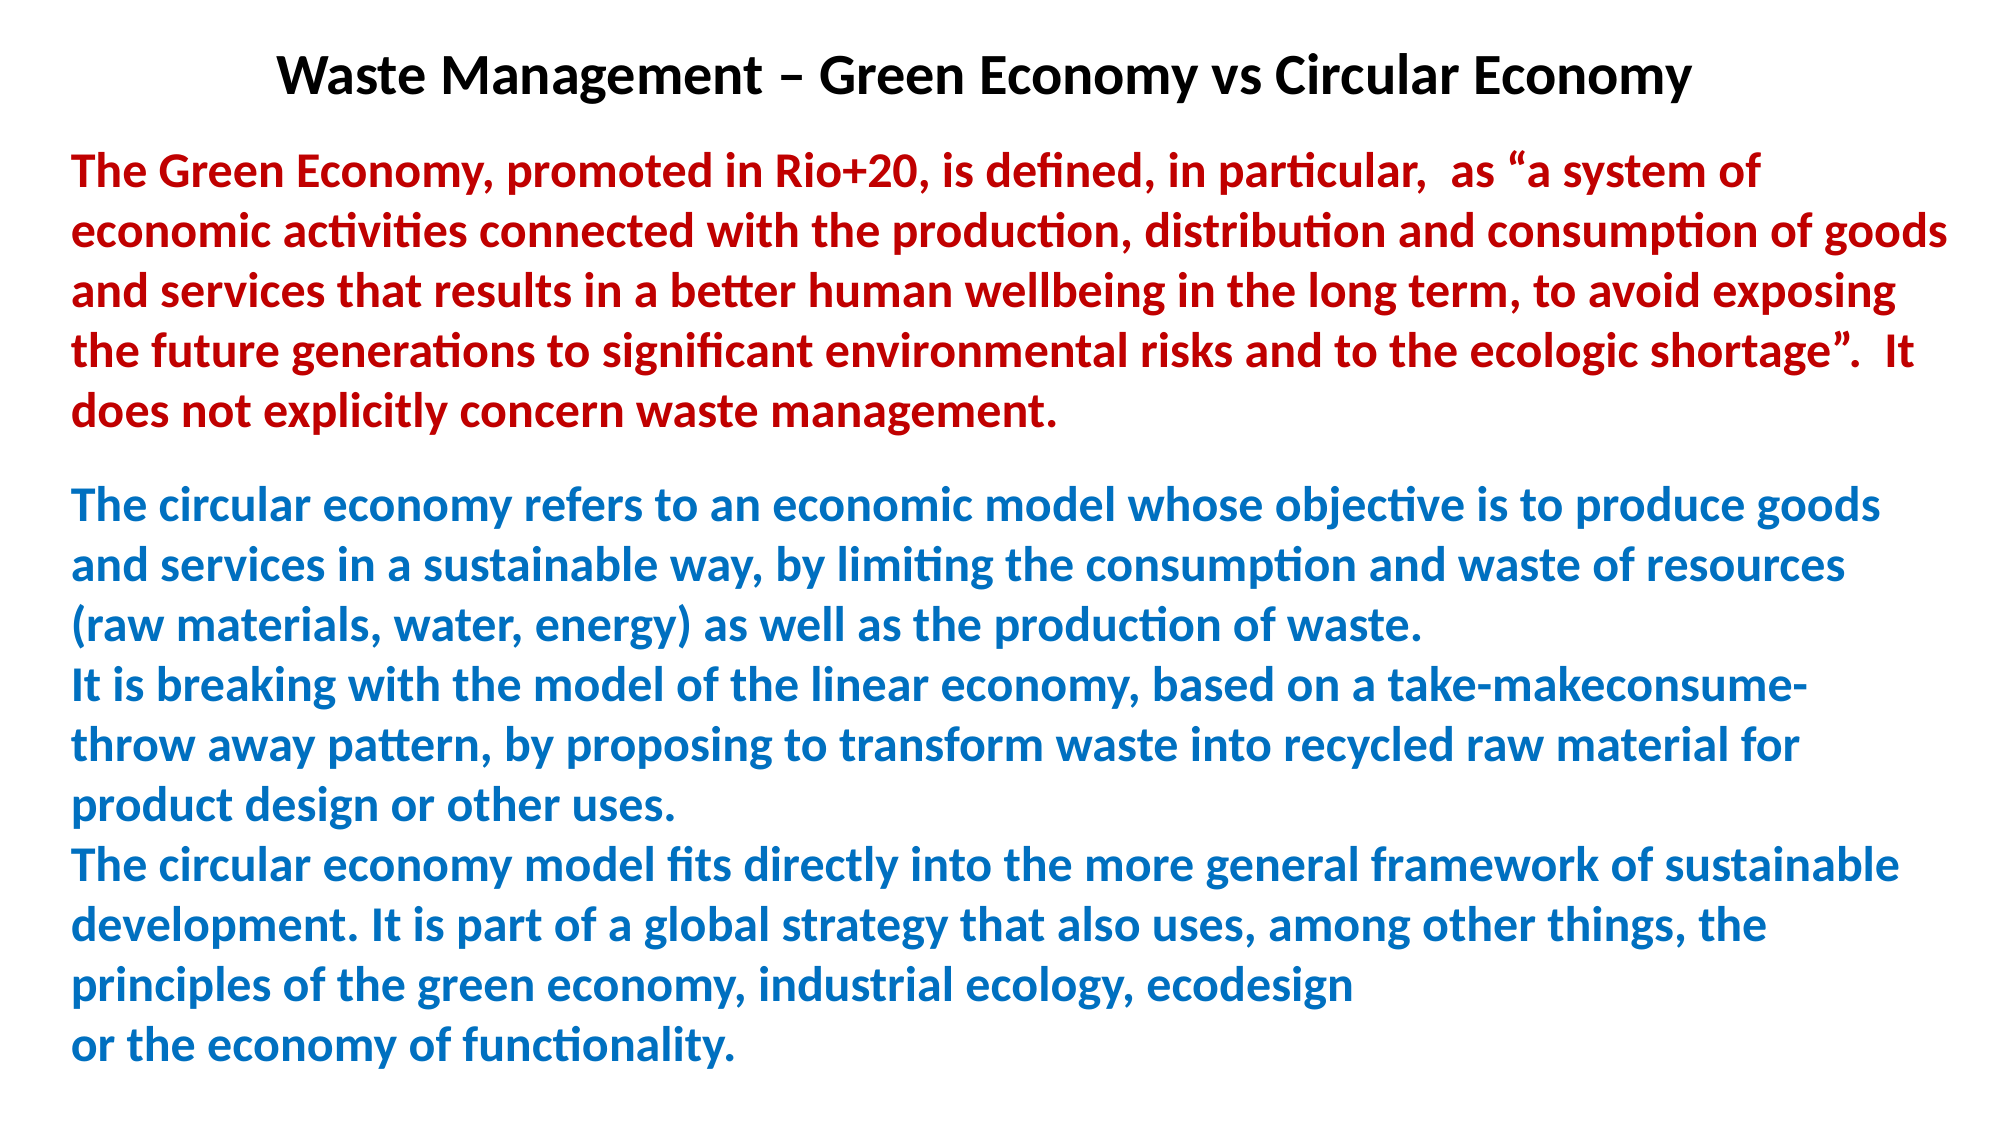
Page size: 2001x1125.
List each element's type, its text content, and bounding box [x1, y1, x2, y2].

text_box Waste Management – Green Economy vs Circular Economy [261, 28, 1891, 114]
text_box The Green Economy, promoted in Rio+20, is defined, in particular, as “a system of economic activities connected with the production, distribution and consumption of goods and services that results in a better human wellbeing in the long term, to avoid exposing the future generations to significant environmental risks and to the ecologic shortage”. It does not explicitly concern waste management. [56, 130, 1983, 446]
text_box The circular economy refers to an economic model whose objective is to produce goods and services in a sustainable way, by limiting the consumption and waste of resources (raw materials, water, energy) as well as the production of waste. It is breaking with the model of the linear economy, based on a take-makeconsume-throw away pattern, by proposing to transform waste into recycled raw material for product design or other uses. The circular economy model fits directly into the more general framework of sustainable development. It is part of a global strategy that also uses, among other things, the principles of the green economy, industrial ecology, ecodesign or the economy of functionality. [56, 464, 1944, 1080]
